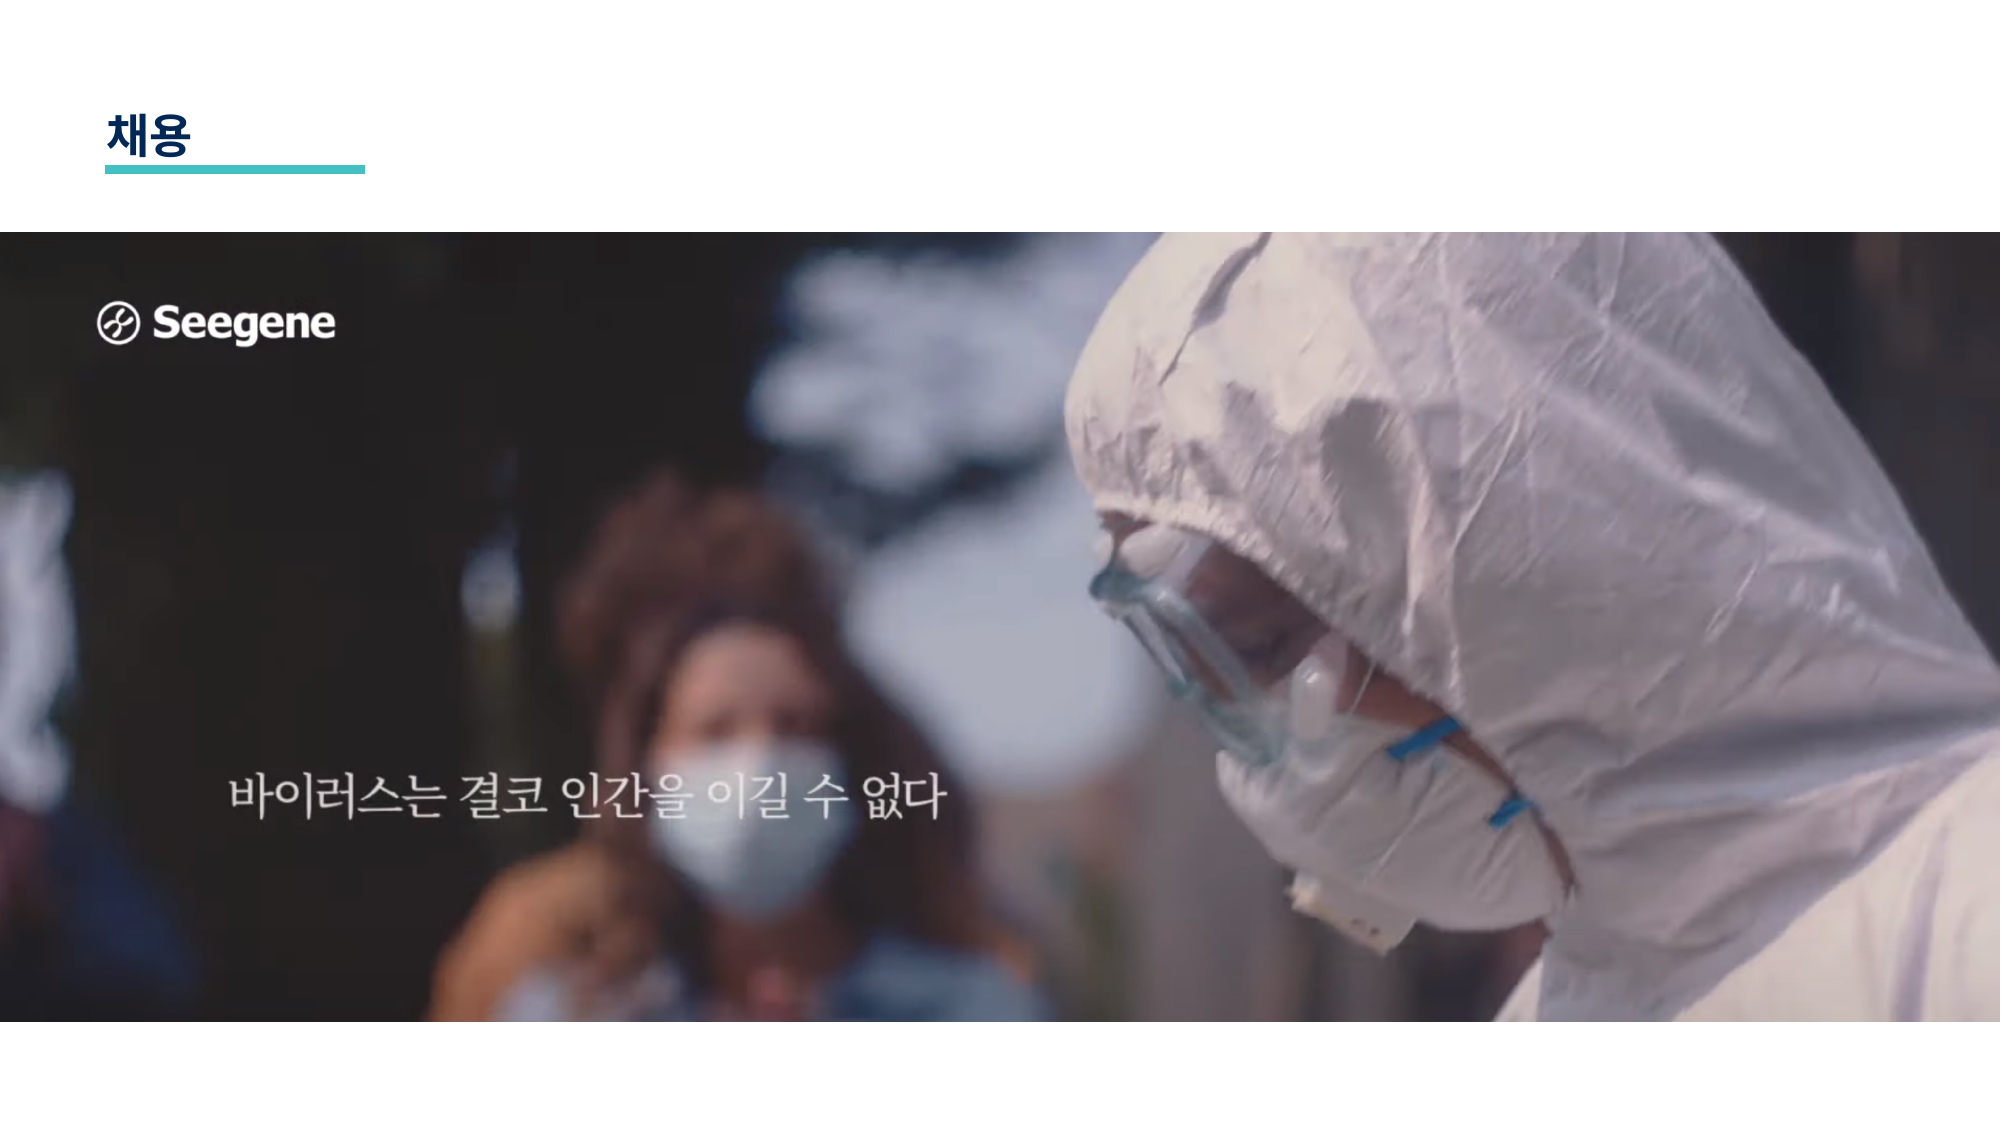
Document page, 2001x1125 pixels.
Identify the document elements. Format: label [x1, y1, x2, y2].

picture [0, 232, 2000, 1022]
text_box [91, 99, 1299, 172]
